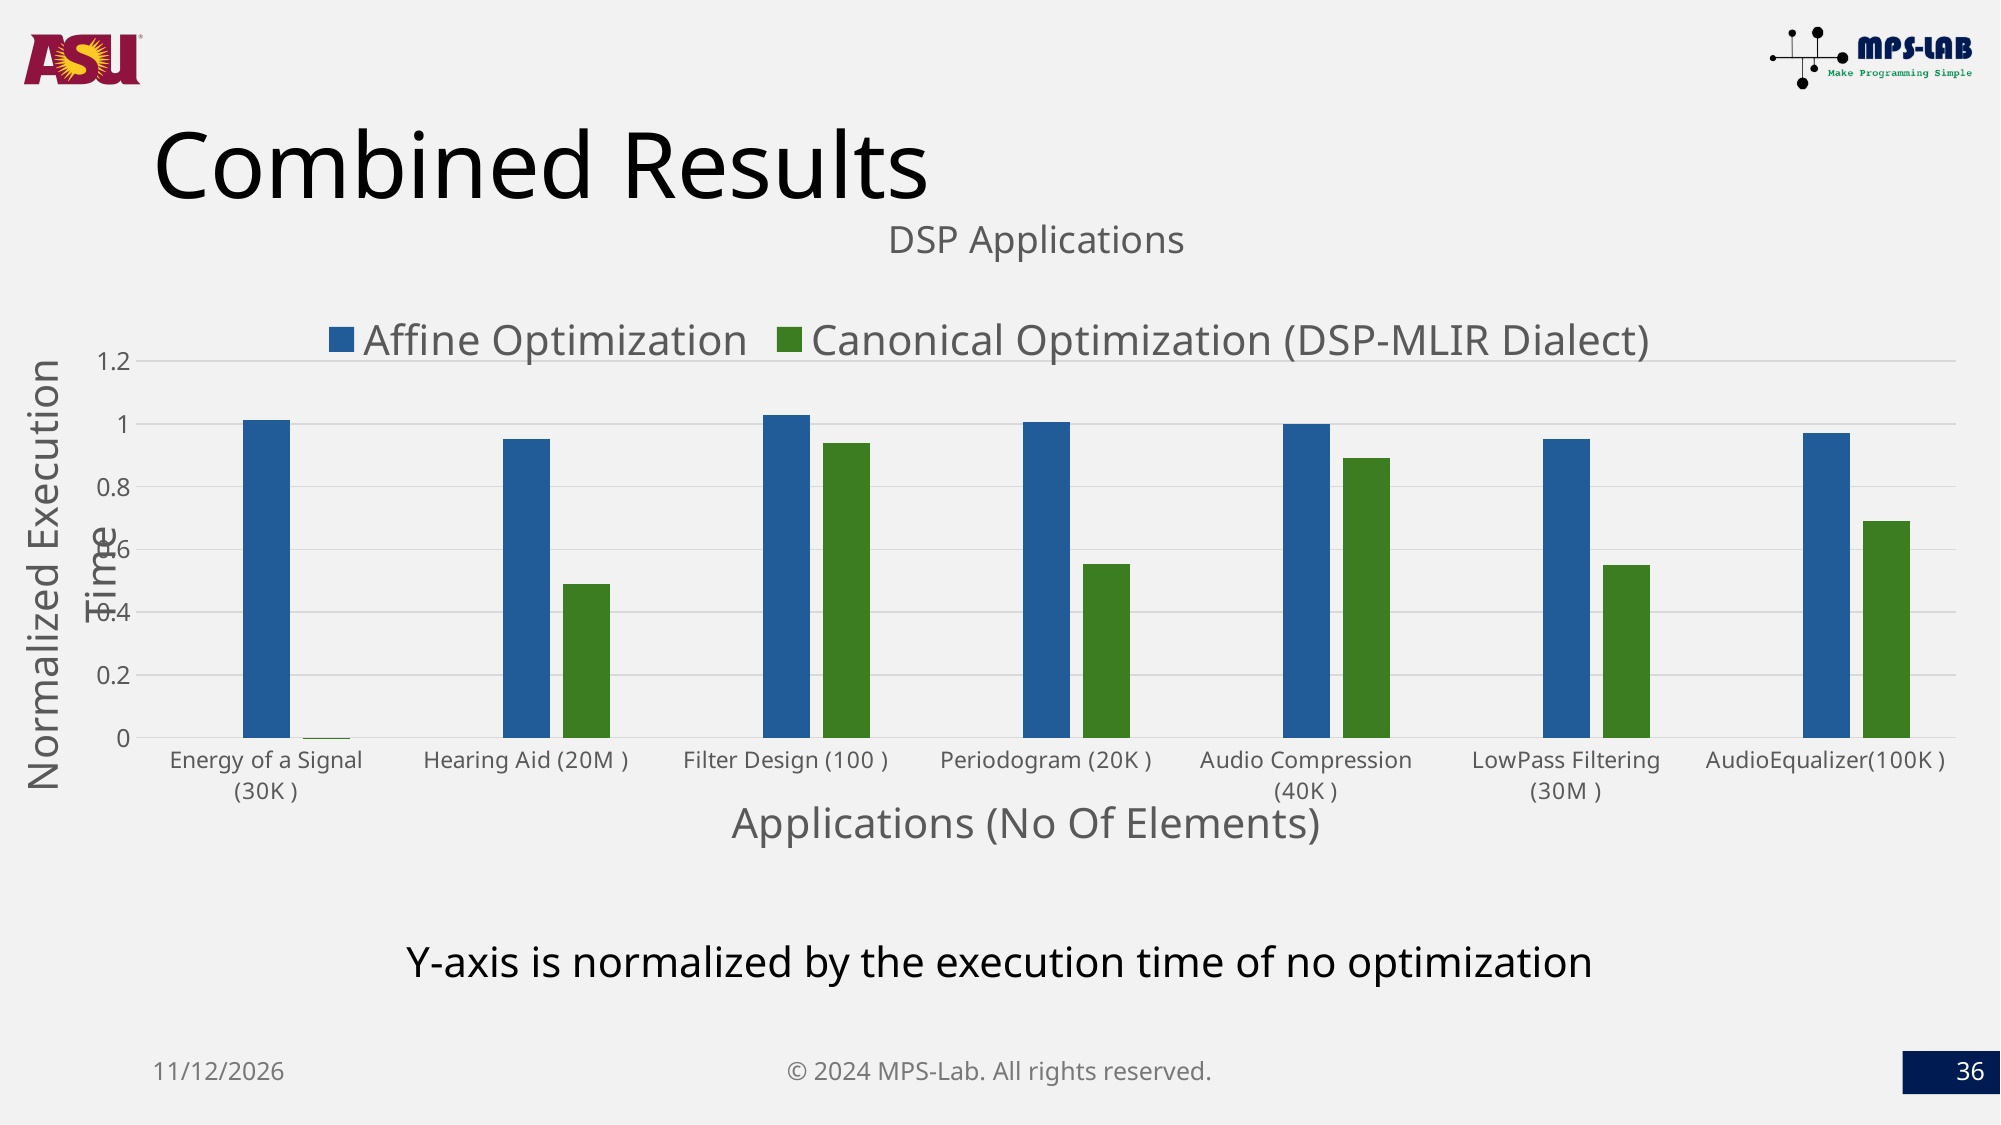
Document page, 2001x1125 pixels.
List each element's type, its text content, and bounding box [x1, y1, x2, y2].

text_box Y-axis is normalized by the execution time of no optimization [391, 928, 1609, 994]
title Combined Results [137, 59, 1863, 195]
slide_number 36 [1902, 1051, 2000, 1095]
picture [8, 17, 158, 102]
chart [0, 195, 1980, 864]
picture [1768, 12, 1992, 97]
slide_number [137, 1042, 588, 1103]
footer © 2024 MPS-Lab. All rights reserved. [662, 1042, 1338, 1103]
